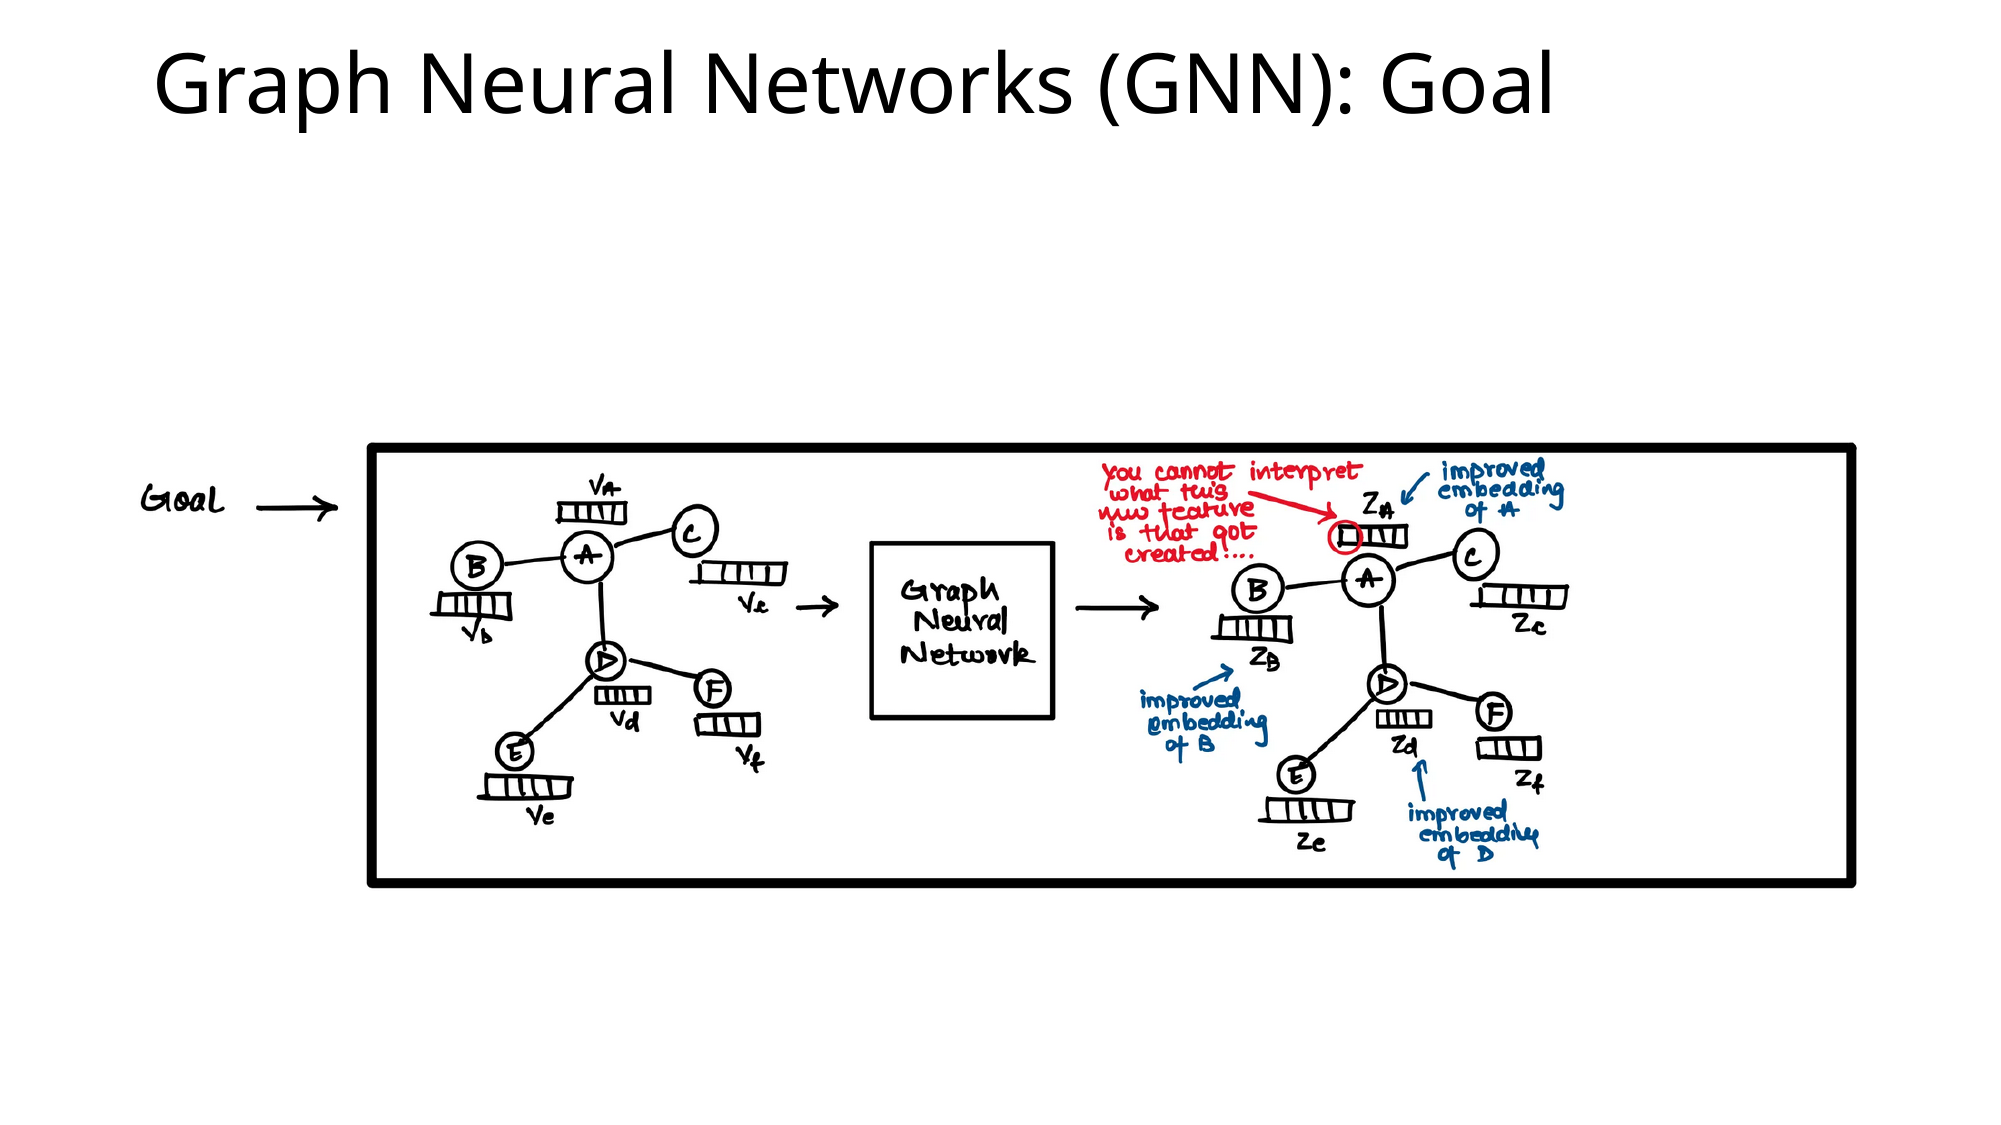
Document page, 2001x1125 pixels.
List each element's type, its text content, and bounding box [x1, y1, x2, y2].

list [137, 422, 1863, 891]
title Graph Neural Networks (GNN): Goal [137, 0, 1863, 196]
